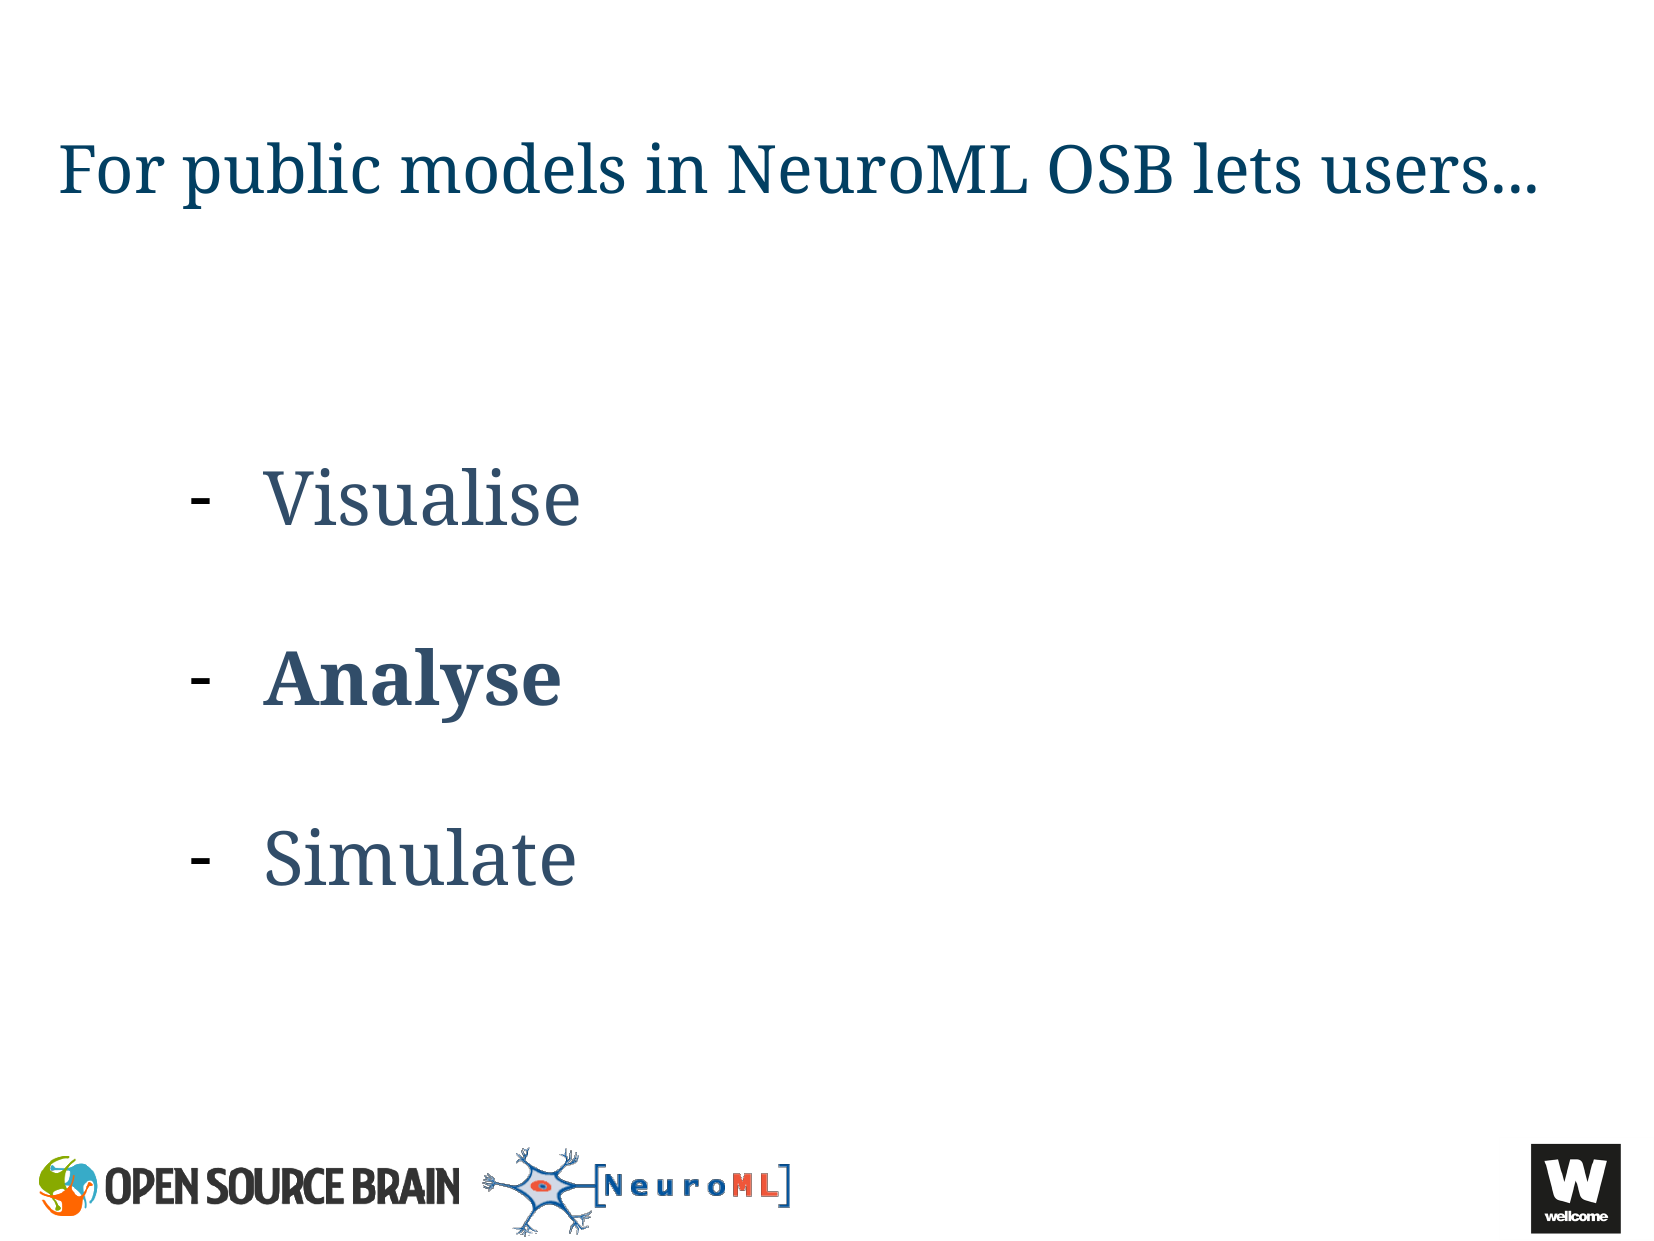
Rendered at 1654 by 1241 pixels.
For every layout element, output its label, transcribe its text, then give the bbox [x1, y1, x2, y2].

list Visualise Analyse Simulate [188, 357, 1622, 1155]
picture [1499, 1137, 1654, 1240]
picture [39, 1156, 459, 1216]
title For public models in NeuroML OSB lets users... [59, 29, 1595, 314]
picture [482, 1155, 790, 1237]
